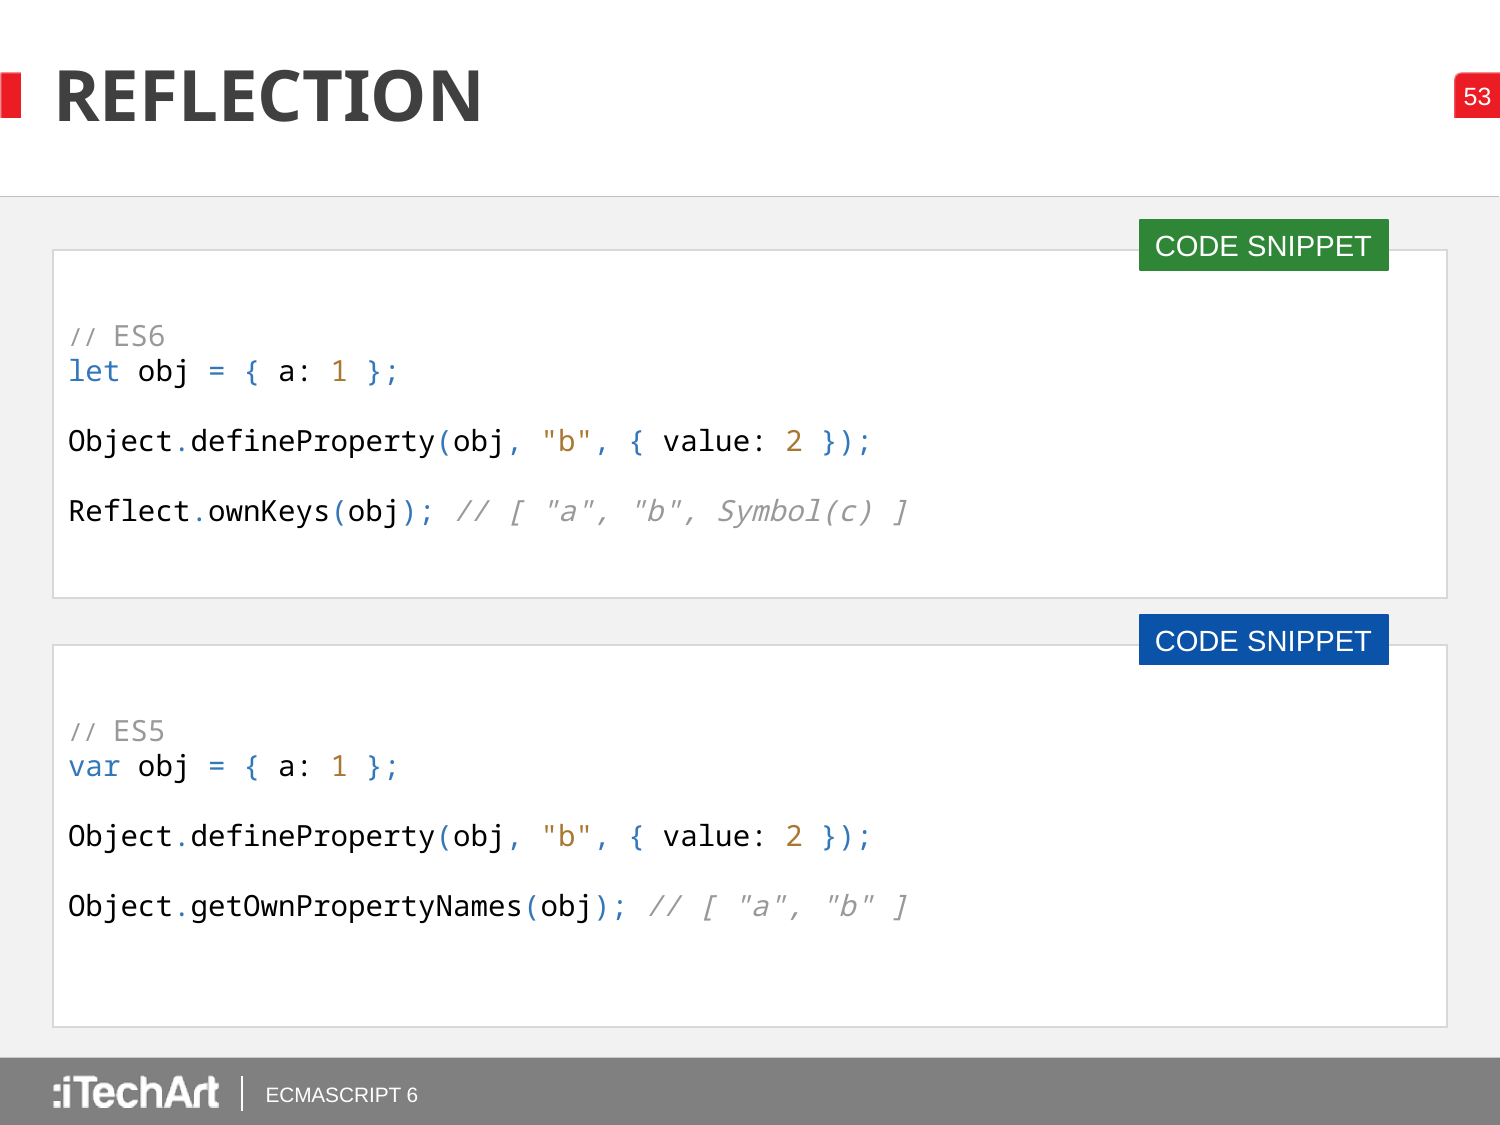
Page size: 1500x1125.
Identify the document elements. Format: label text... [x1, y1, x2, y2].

text_box CODE SNIPPET [1139, 614, 1388, 665]
footer ECMASCRIPT 6 [265, 1057, 772, 1125]
picture [1454, 72, 1500, 118]
picture [0, 72, 21, 118]
text_box // ES6 let obj = { a: 1 }; Object.defineProperty(obj, "b", { value: 2 }); Reflect.ownKeys(obj); // [ "a", "b", Symbol(c) ] [53, 250, 1447, 598]
text_box // ES5 var obj = { a: 1 }; Object.defineProperty(obj, "b", { value: 2 }); Object.getOwnPropertyNames(obj); // [ "a", "b" ] [53, 645, 1447, 1028]
title REFLECTION [53, 0, 1448, 197]
picture [53, 1075, 219, 1108]
text_box CODE SNIPPET [1139, 219, 1388, 270]
